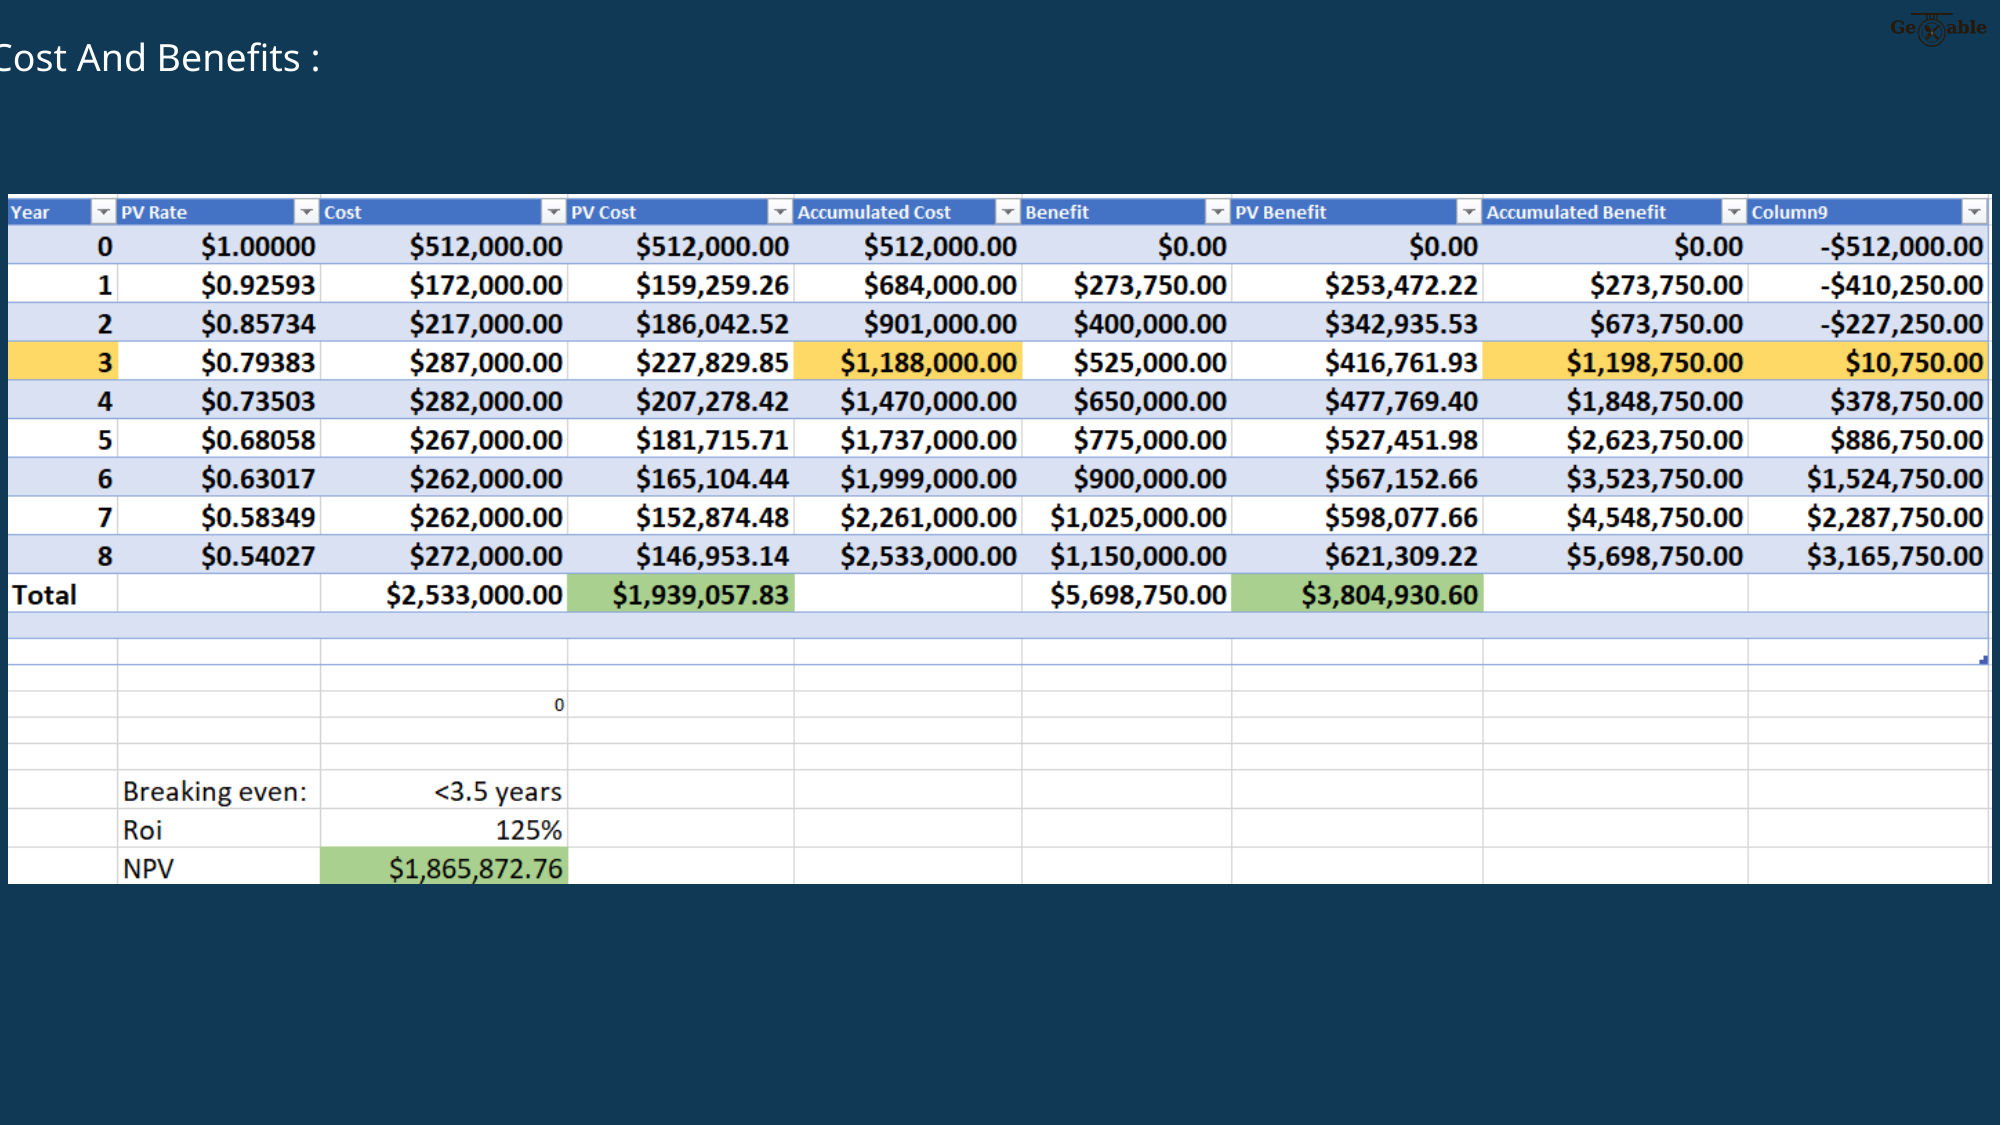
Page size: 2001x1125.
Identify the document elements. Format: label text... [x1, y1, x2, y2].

text_box Cost And Benefits : [0, 26, 464, 87]
picture [0, 111, 2000, 1014]
picture [1853, 0, 2000, 110]
